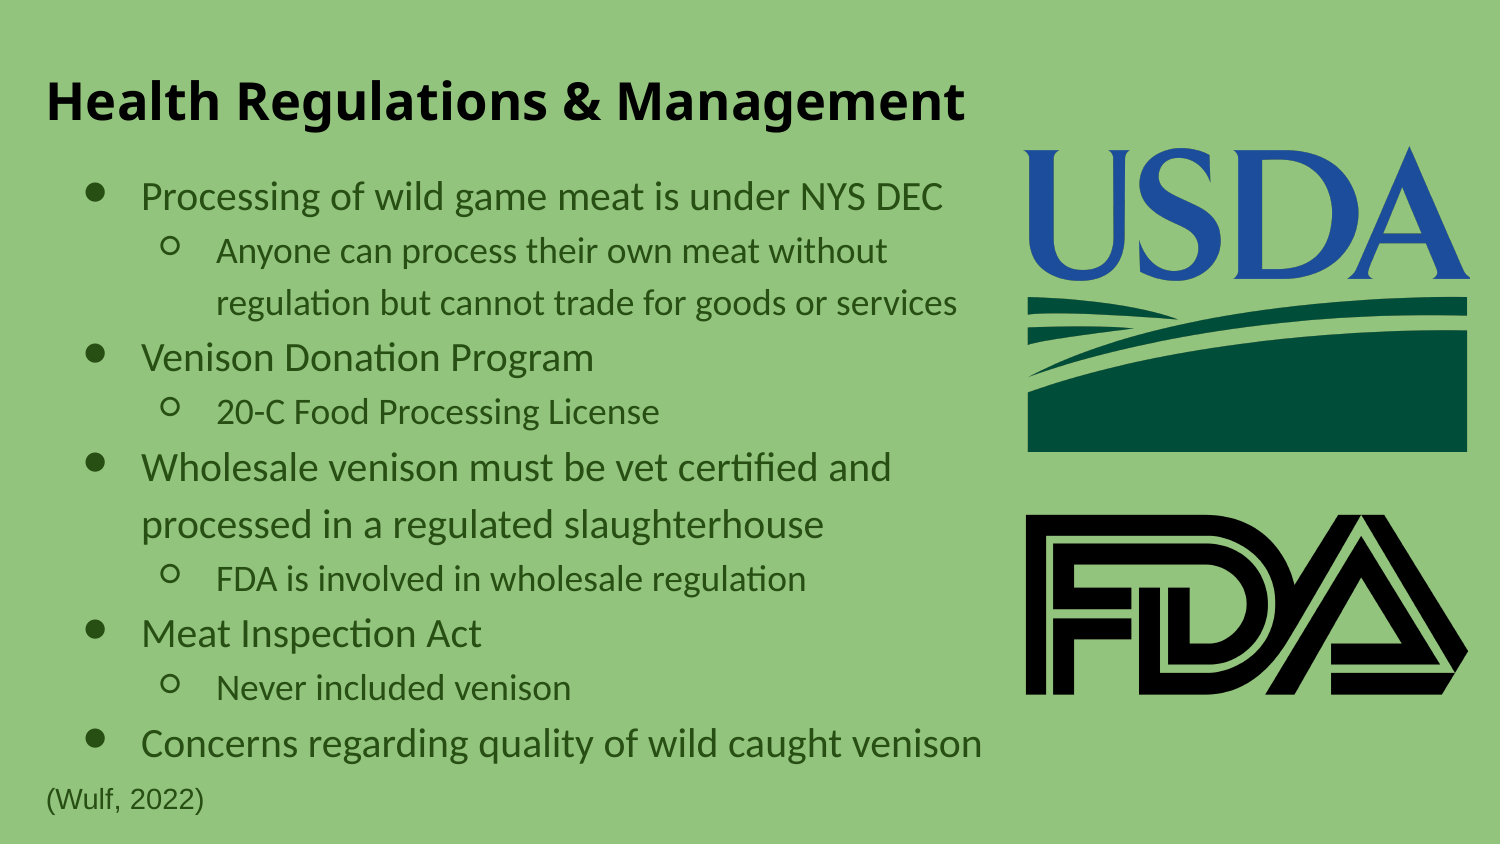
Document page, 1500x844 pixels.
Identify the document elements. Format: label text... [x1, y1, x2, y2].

picture [1023, 512, 1470, 697]
picture [1023, 146, 1470, 453]
list Processing of wild game meat is under NYS DEC Anyone can process their own meat without regulation but cannot trade for goods or services Venison Donation Program 20-C Food Processing License Wholesale venison must be vet certified and processed in a regulated slaughterhouse FDA is involved in wholesale regulation Meat Inspection Act Never included venison Concerns regarding quality of wild caught venison [51, 146, 1053, 757]
text_box (Wulf, 2022) [30, 765, 220, 844]
title Health Regulations & Management [30, 52, 1053, 147]
